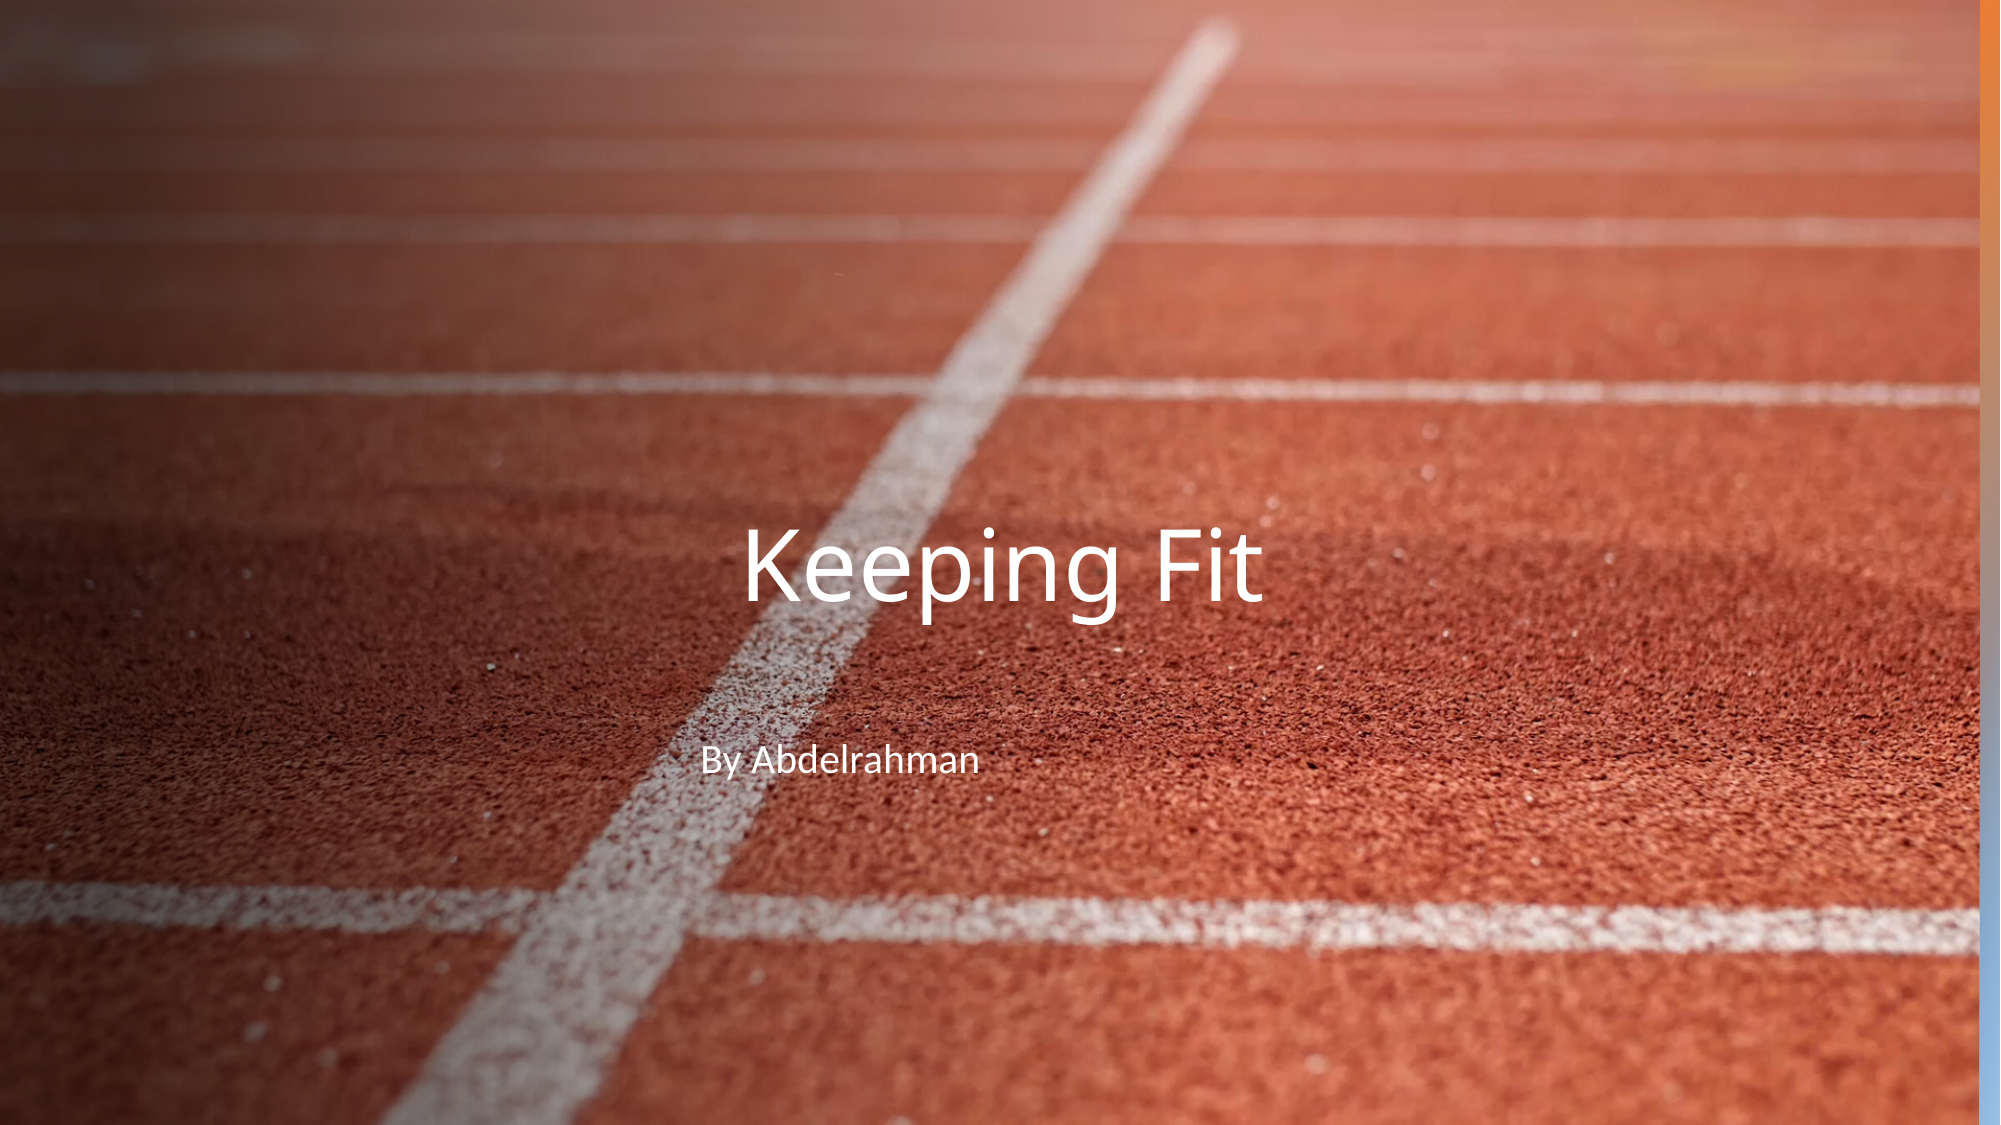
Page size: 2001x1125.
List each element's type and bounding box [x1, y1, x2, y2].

text_box [1979, 0, 2000, 1125]
text_box [0, 0, 1979, 1125]
